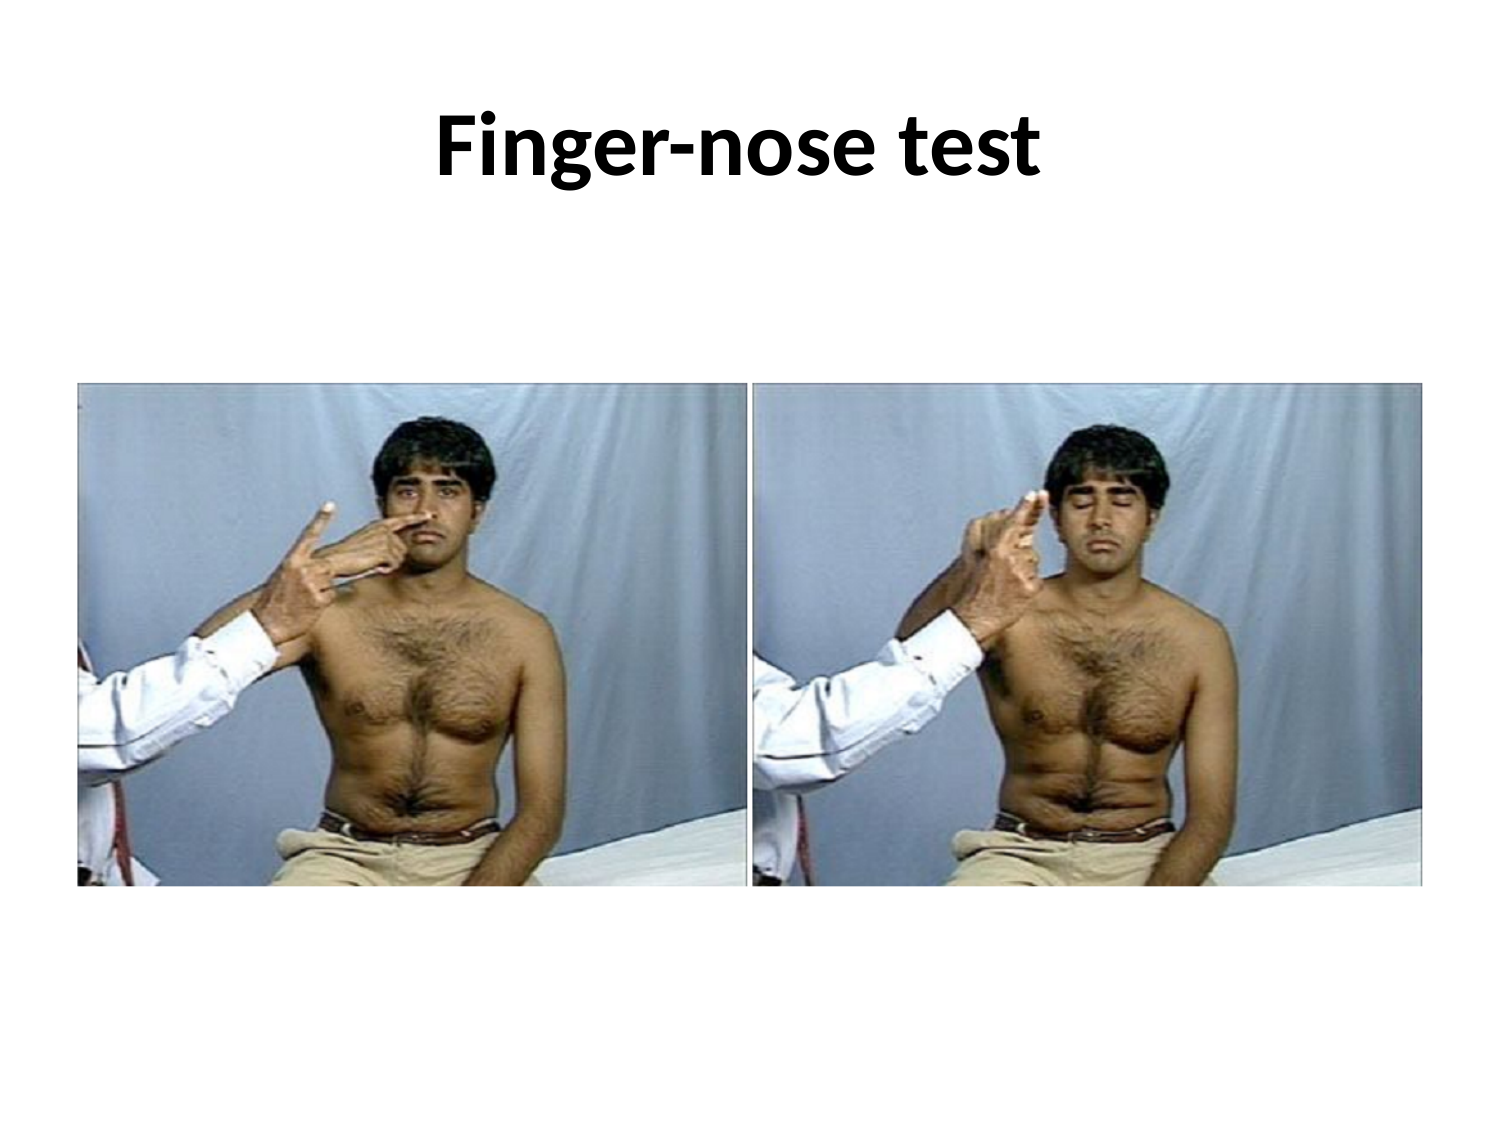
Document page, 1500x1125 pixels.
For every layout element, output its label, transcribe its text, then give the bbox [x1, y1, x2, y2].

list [74, 378, 1426, 889]
title Finger-nose test [75, 45, 1425, 233]
